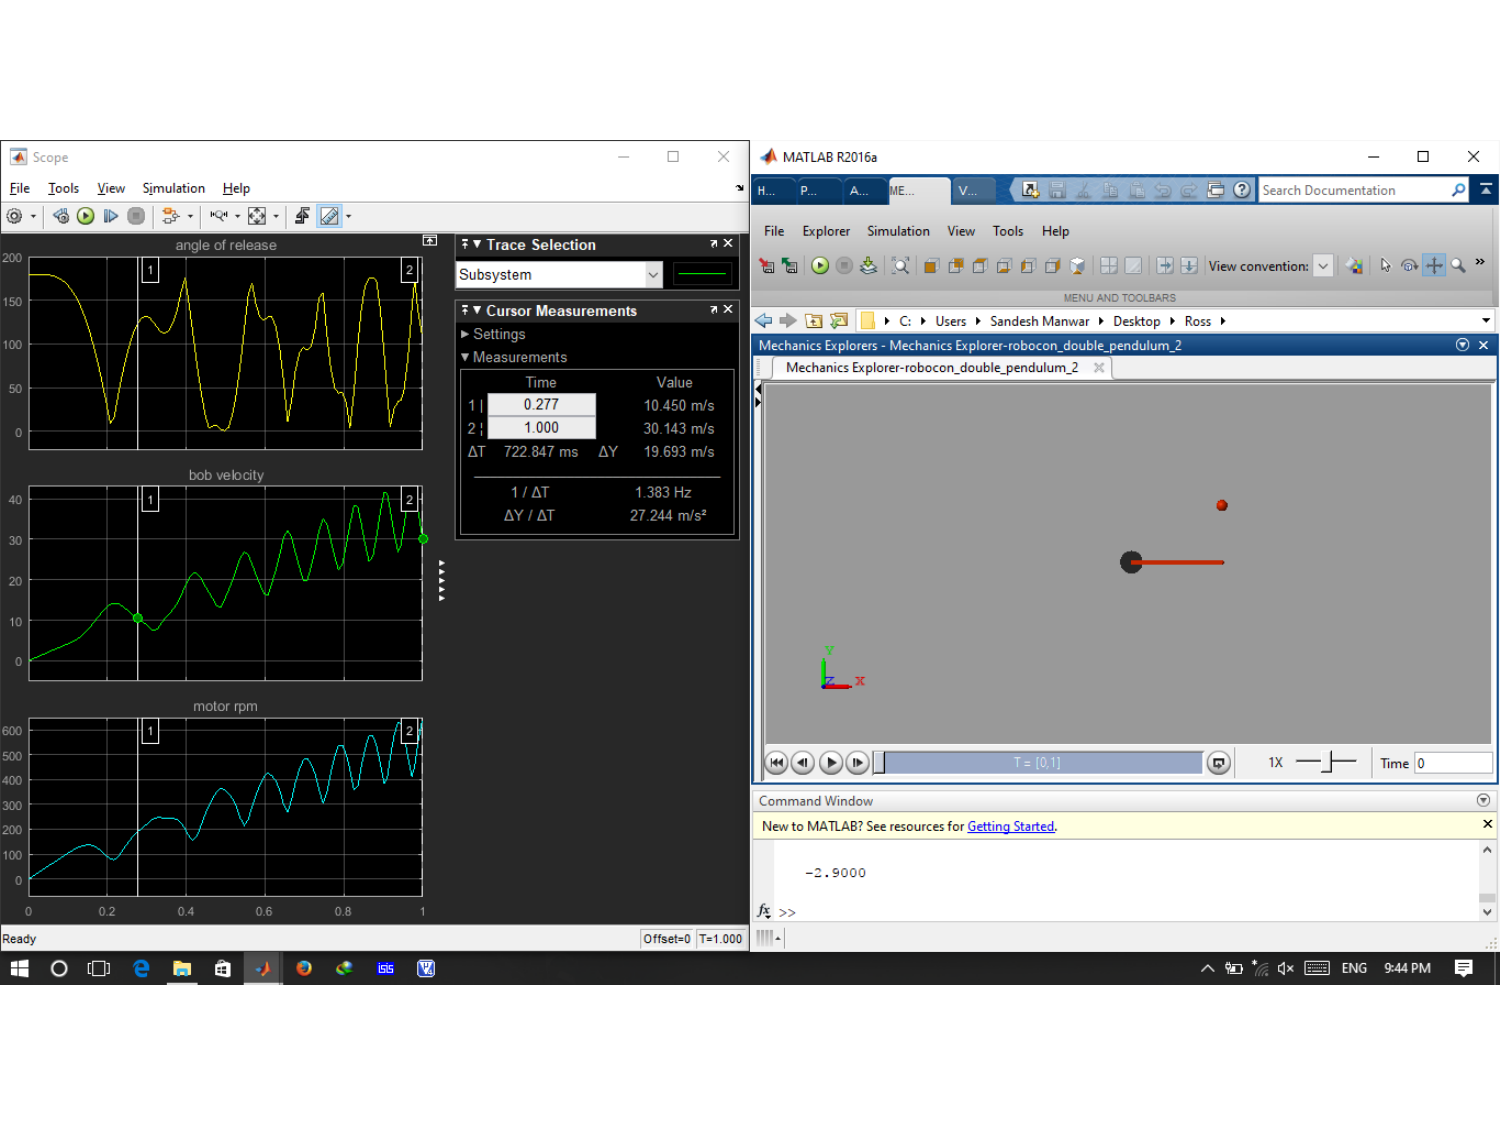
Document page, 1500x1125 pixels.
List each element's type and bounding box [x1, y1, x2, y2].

picture [0, 140, 1500, 985]
